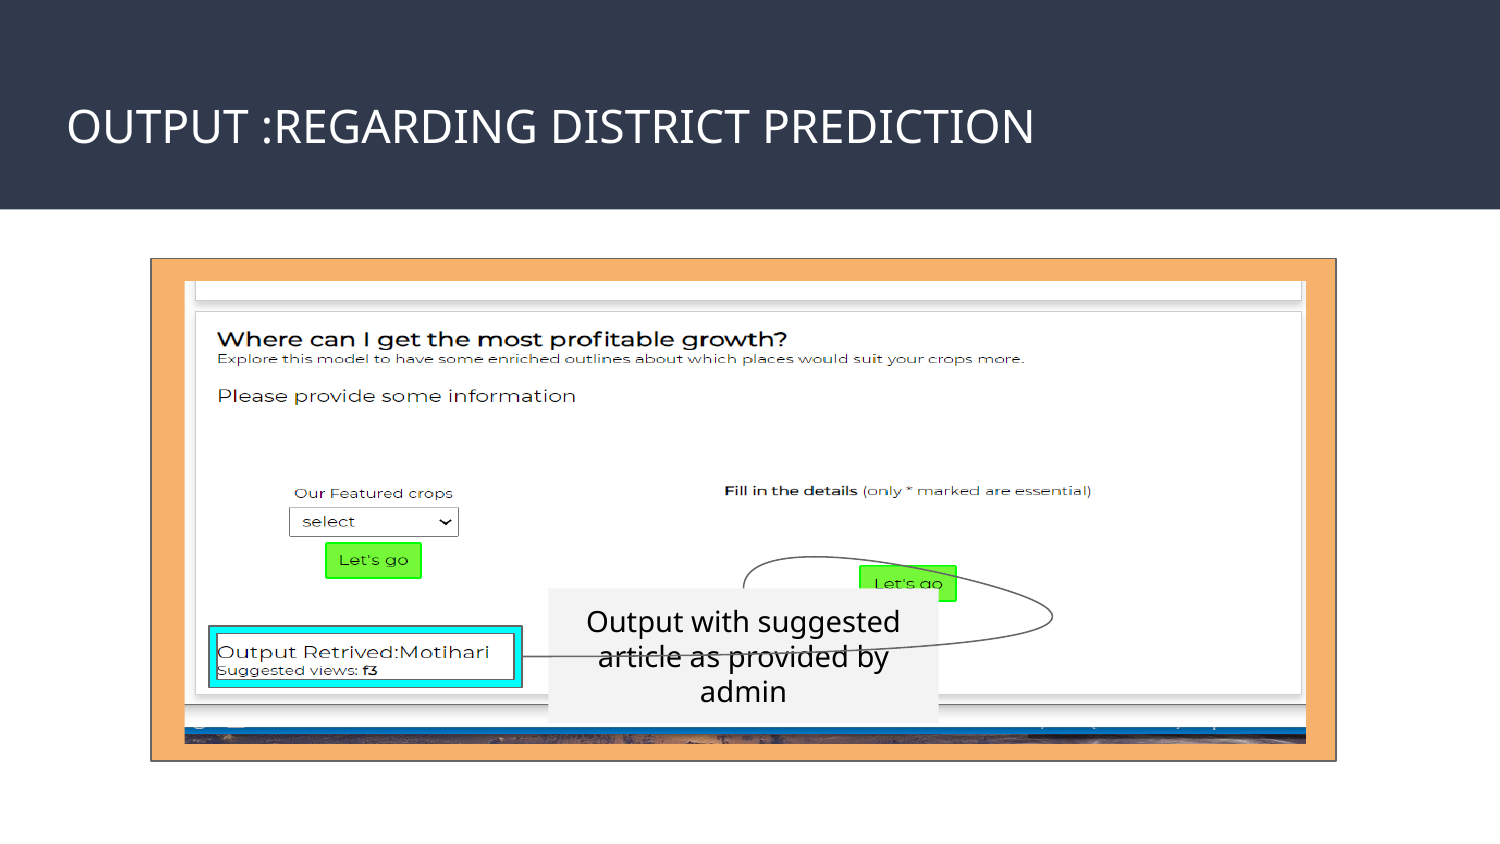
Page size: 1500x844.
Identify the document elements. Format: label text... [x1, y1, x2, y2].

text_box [598, 511, 668, 734]
title OUTPUT :REGARDING DISTRICT PREDICTION [51, 82, 1449, 185]
text_box [151, 258, 1336, 762]
picture [184, 280, 1307, 744]
